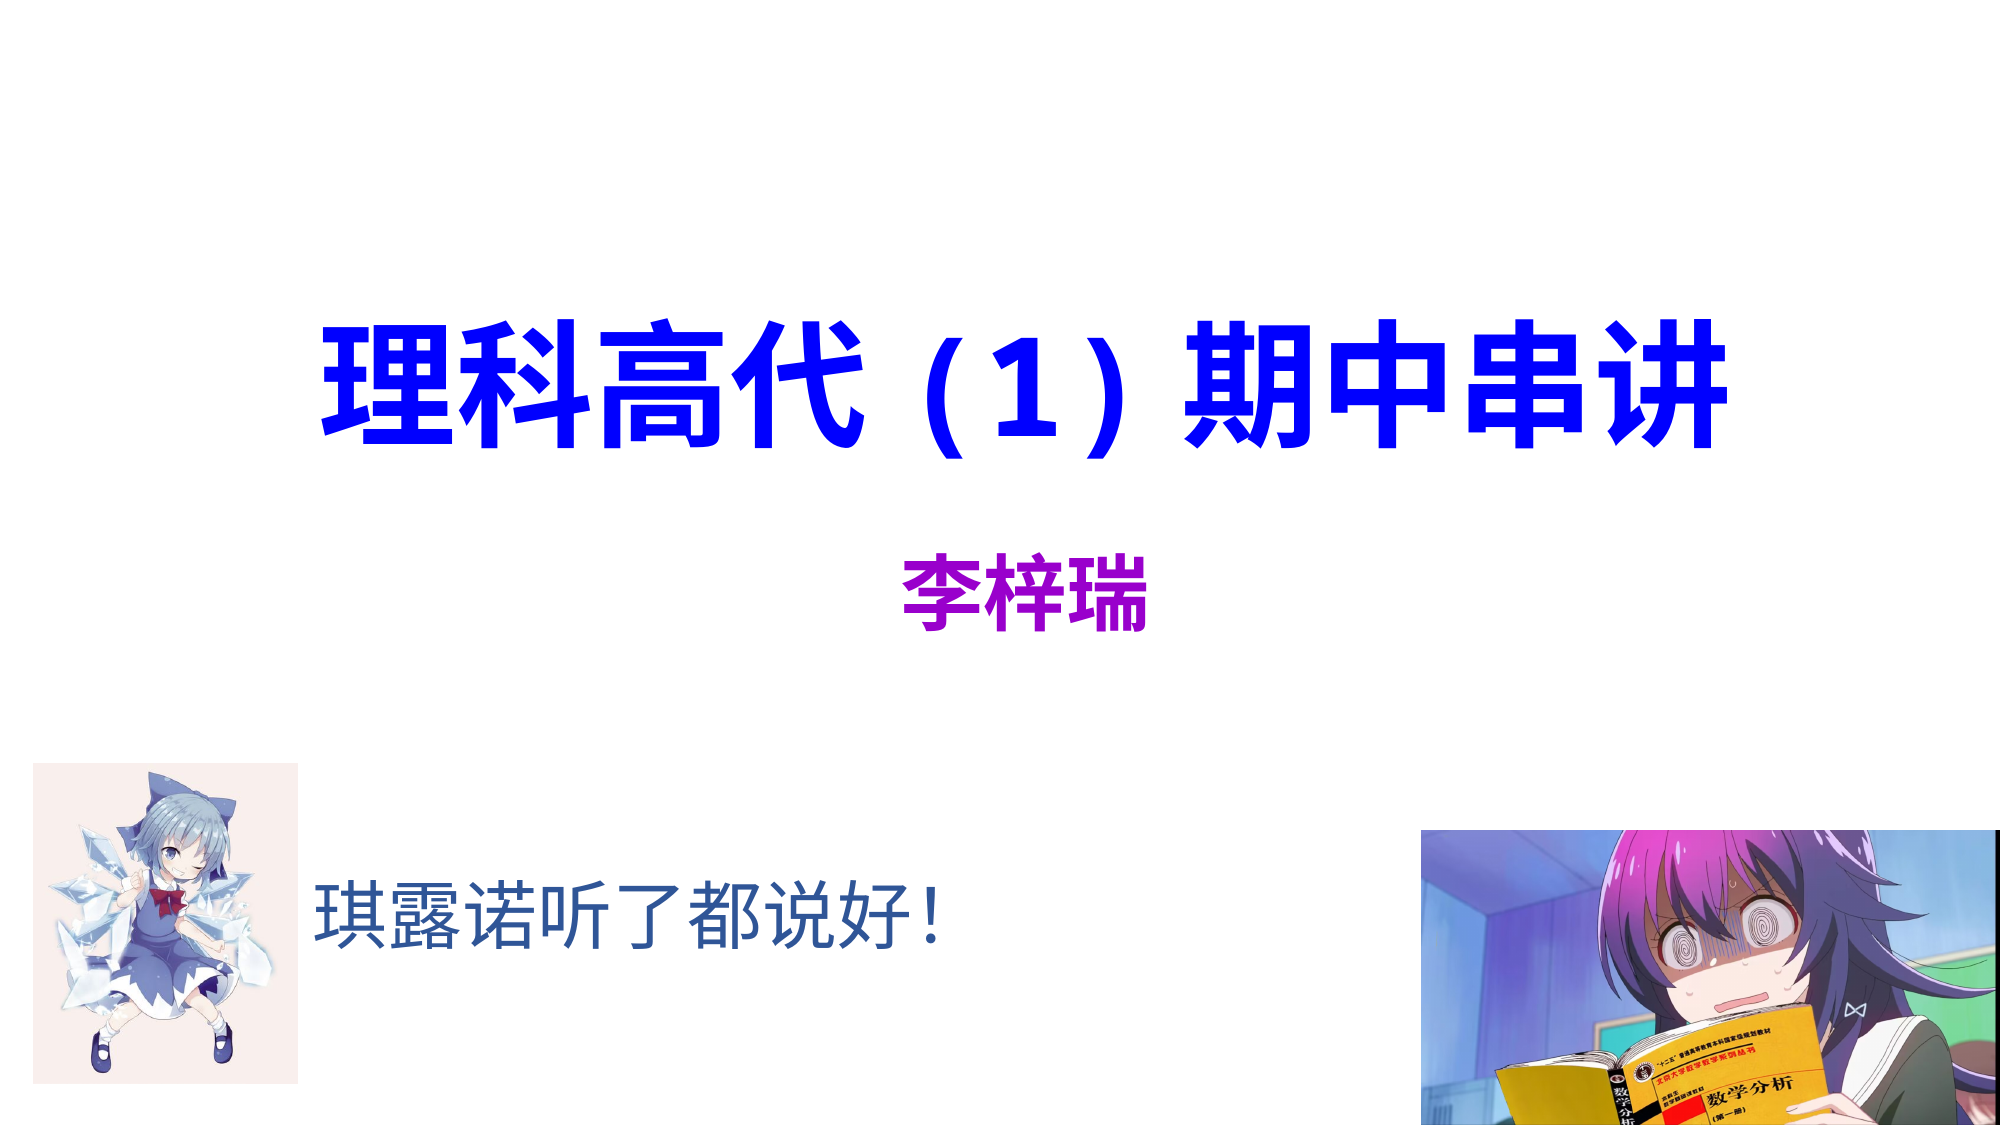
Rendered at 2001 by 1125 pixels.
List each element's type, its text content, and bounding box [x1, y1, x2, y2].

text_box 琪露诺听了都说好！ [298, 861, 980, 967]
picture [1421, 830, 2000, 1125]
picture [33, 763, 298, 1084]
title 理科高代(1)期中串讲 [275, 82, 1776, 474]
subtitle 李梓瑞 [275, 544, 1776, 817]
